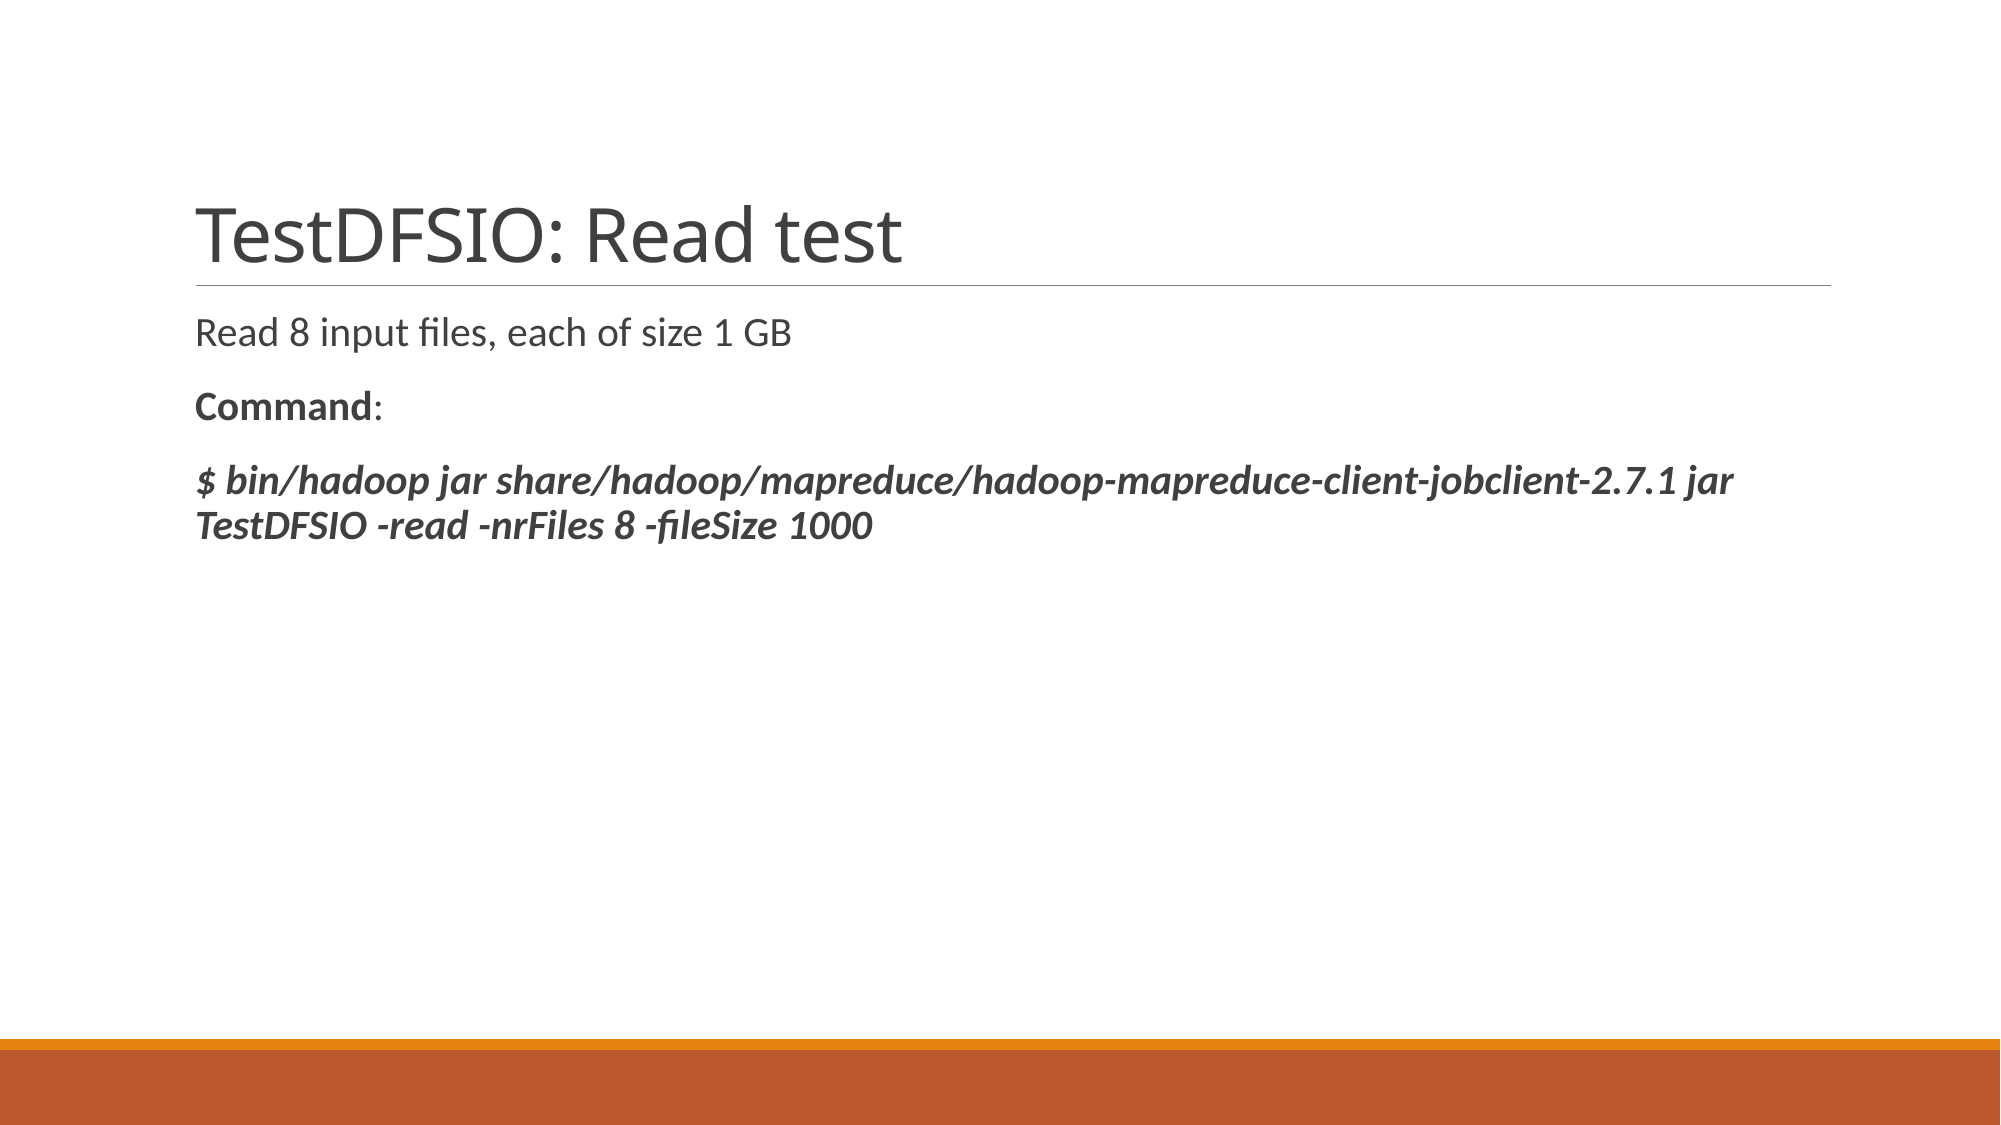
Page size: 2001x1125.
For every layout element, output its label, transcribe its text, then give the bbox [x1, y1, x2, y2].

list Read 8 input files, each of size 1 GB Command: $ bin/hadoop jar share/hadoop/mapreduce/hadoop-mapreduce-client-jobclient-2.7.1 jar TestDFSIO -read -nrFiles 8 -fileSize 1000 [180, 302, 1830, 963]
title TestDFSIO: Read test [180, 47, 1830, 285]
